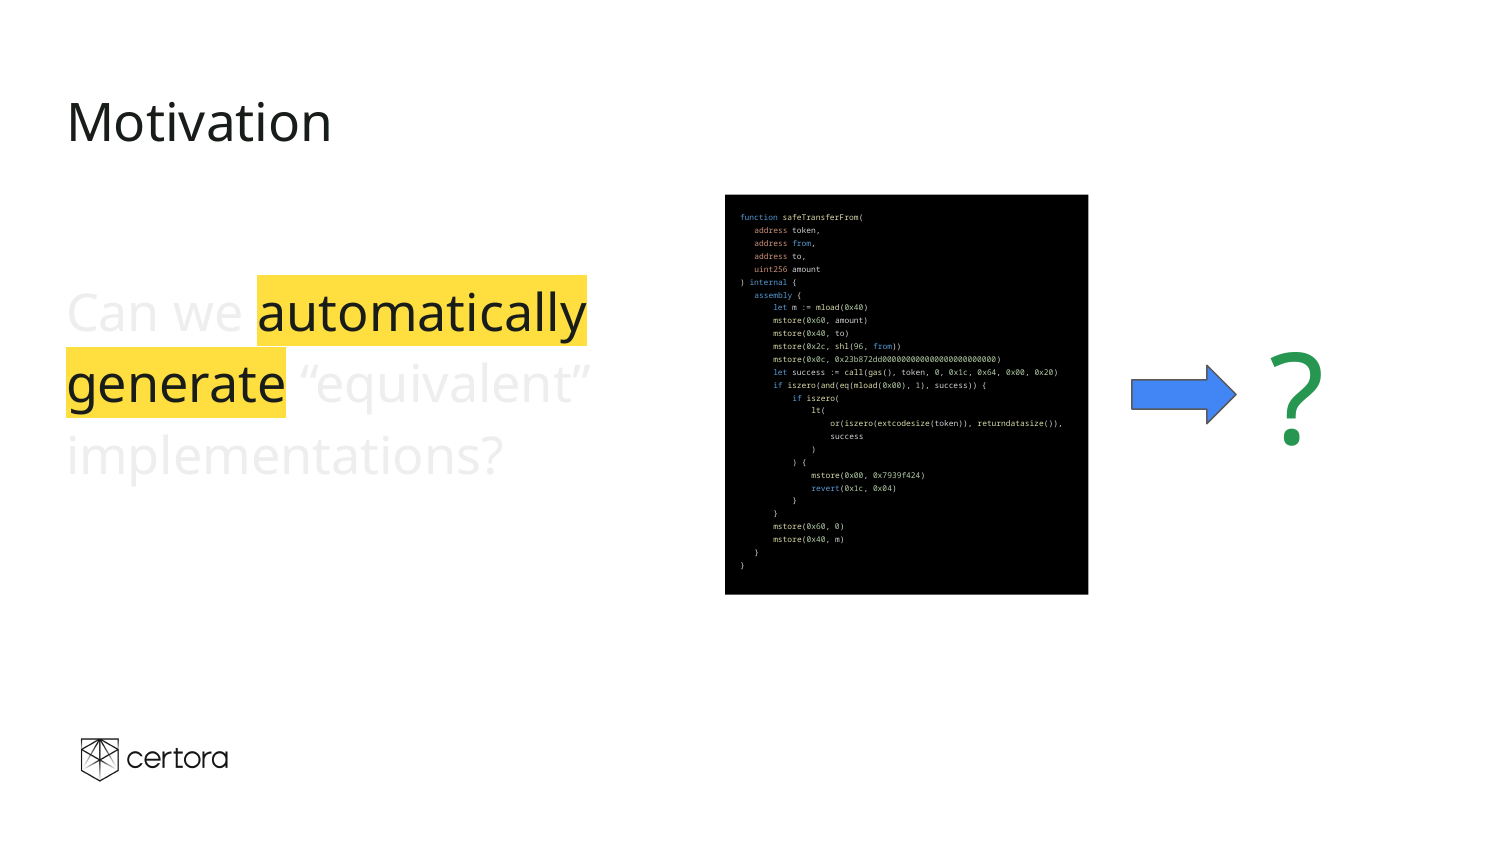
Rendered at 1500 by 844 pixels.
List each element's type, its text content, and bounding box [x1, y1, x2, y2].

list Can we automatically generate “equivalent” implementations? [51, 254, 682, 696]
picture [78, 736, 229, 783]
text_box ? [1254, 302, 1435, 487]
text_box function safeTransferFrom( address token, address from, address to, uint256 amount ) internal { assembly { let m := mload(0x40) mstore(0x60, amount) mstore(0x40, to) mstore(0x2c, shl(96, from)) mstore(0x0c, 0x23b872dd000000000000000000000000) let success := call(gas(), token, 0, 0x1c, 0x64, 0x00, 0x20) if iszero(and(eq(mload(0x00), 1), success)) { if iszero( lt( or(iszero(extcodesize(token)), returndatasize()), success ) ) { mstore(0x00, 0x7939f424) revert(0x1c, 0x04) } } mstore(0x60, 0) mstore(0x40, m) } } [725, 194, 1089, 595]
title Motivation [51, 72, 800, 167]
text_box [1131, 365, 1237, 424]
